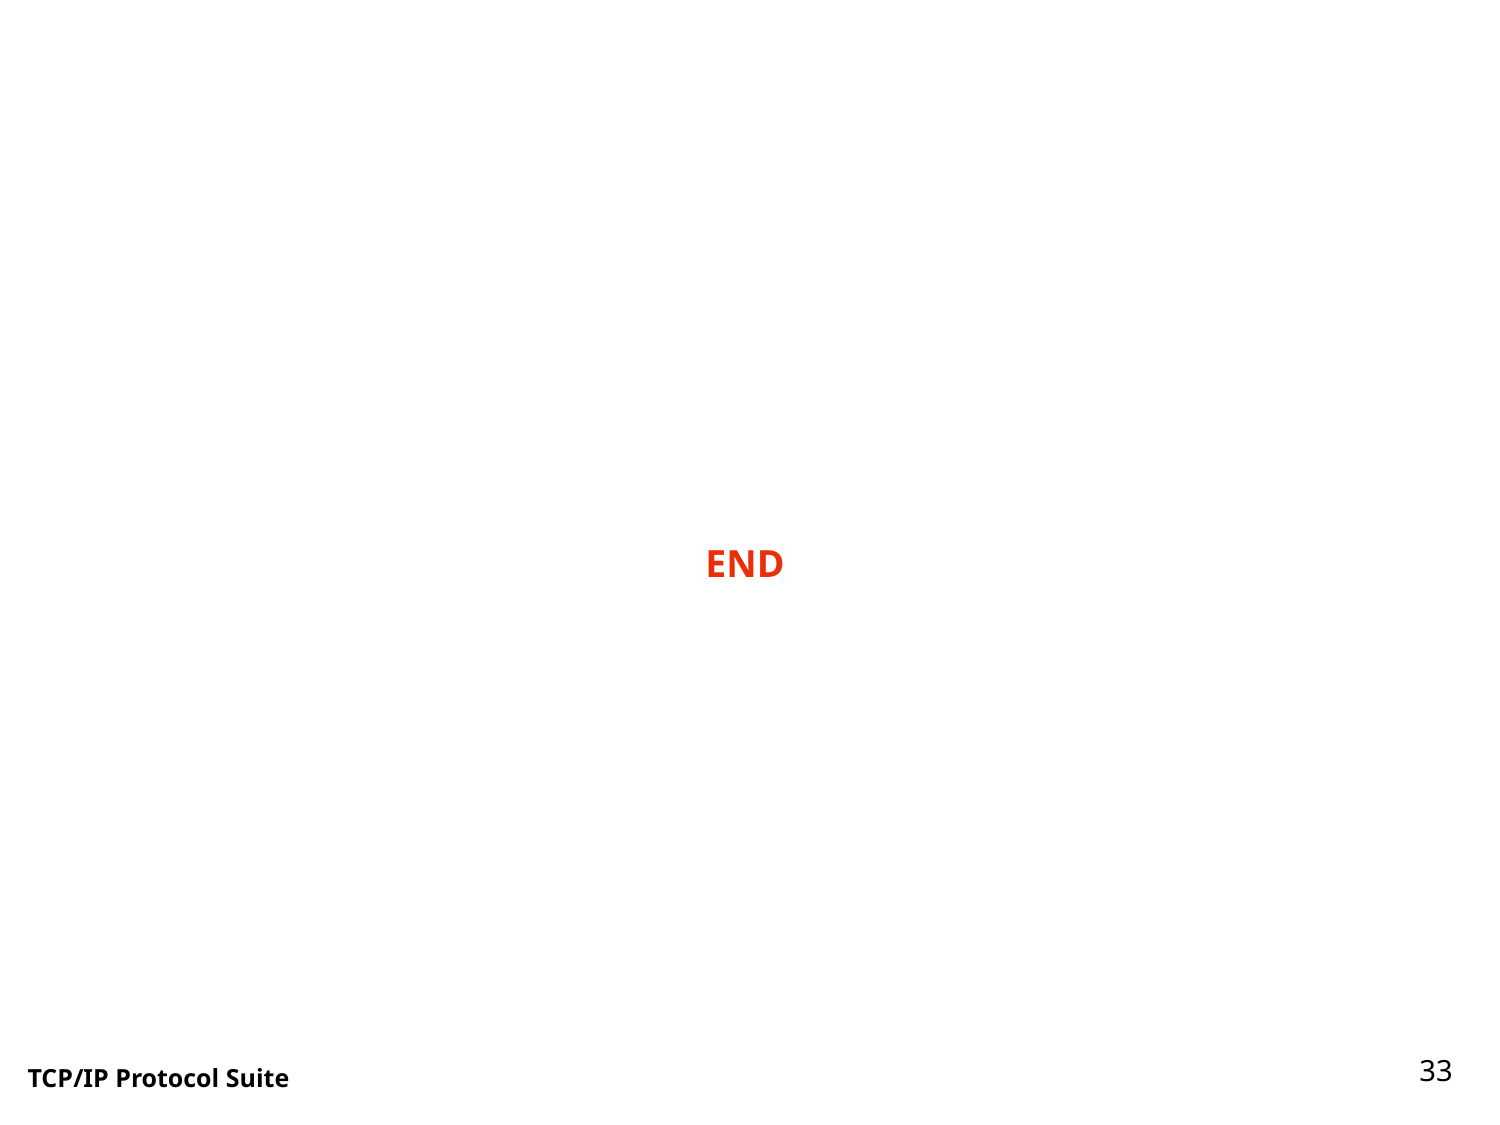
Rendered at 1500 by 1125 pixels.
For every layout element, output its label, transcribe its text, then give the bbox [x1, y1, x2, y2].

text_box END [690, 532, 810, 592]
slide_number 33 [1155, 1024, 1468, 1100]
footer TCP/IP Protocol Suite [12, 1025, 488, 1100]
